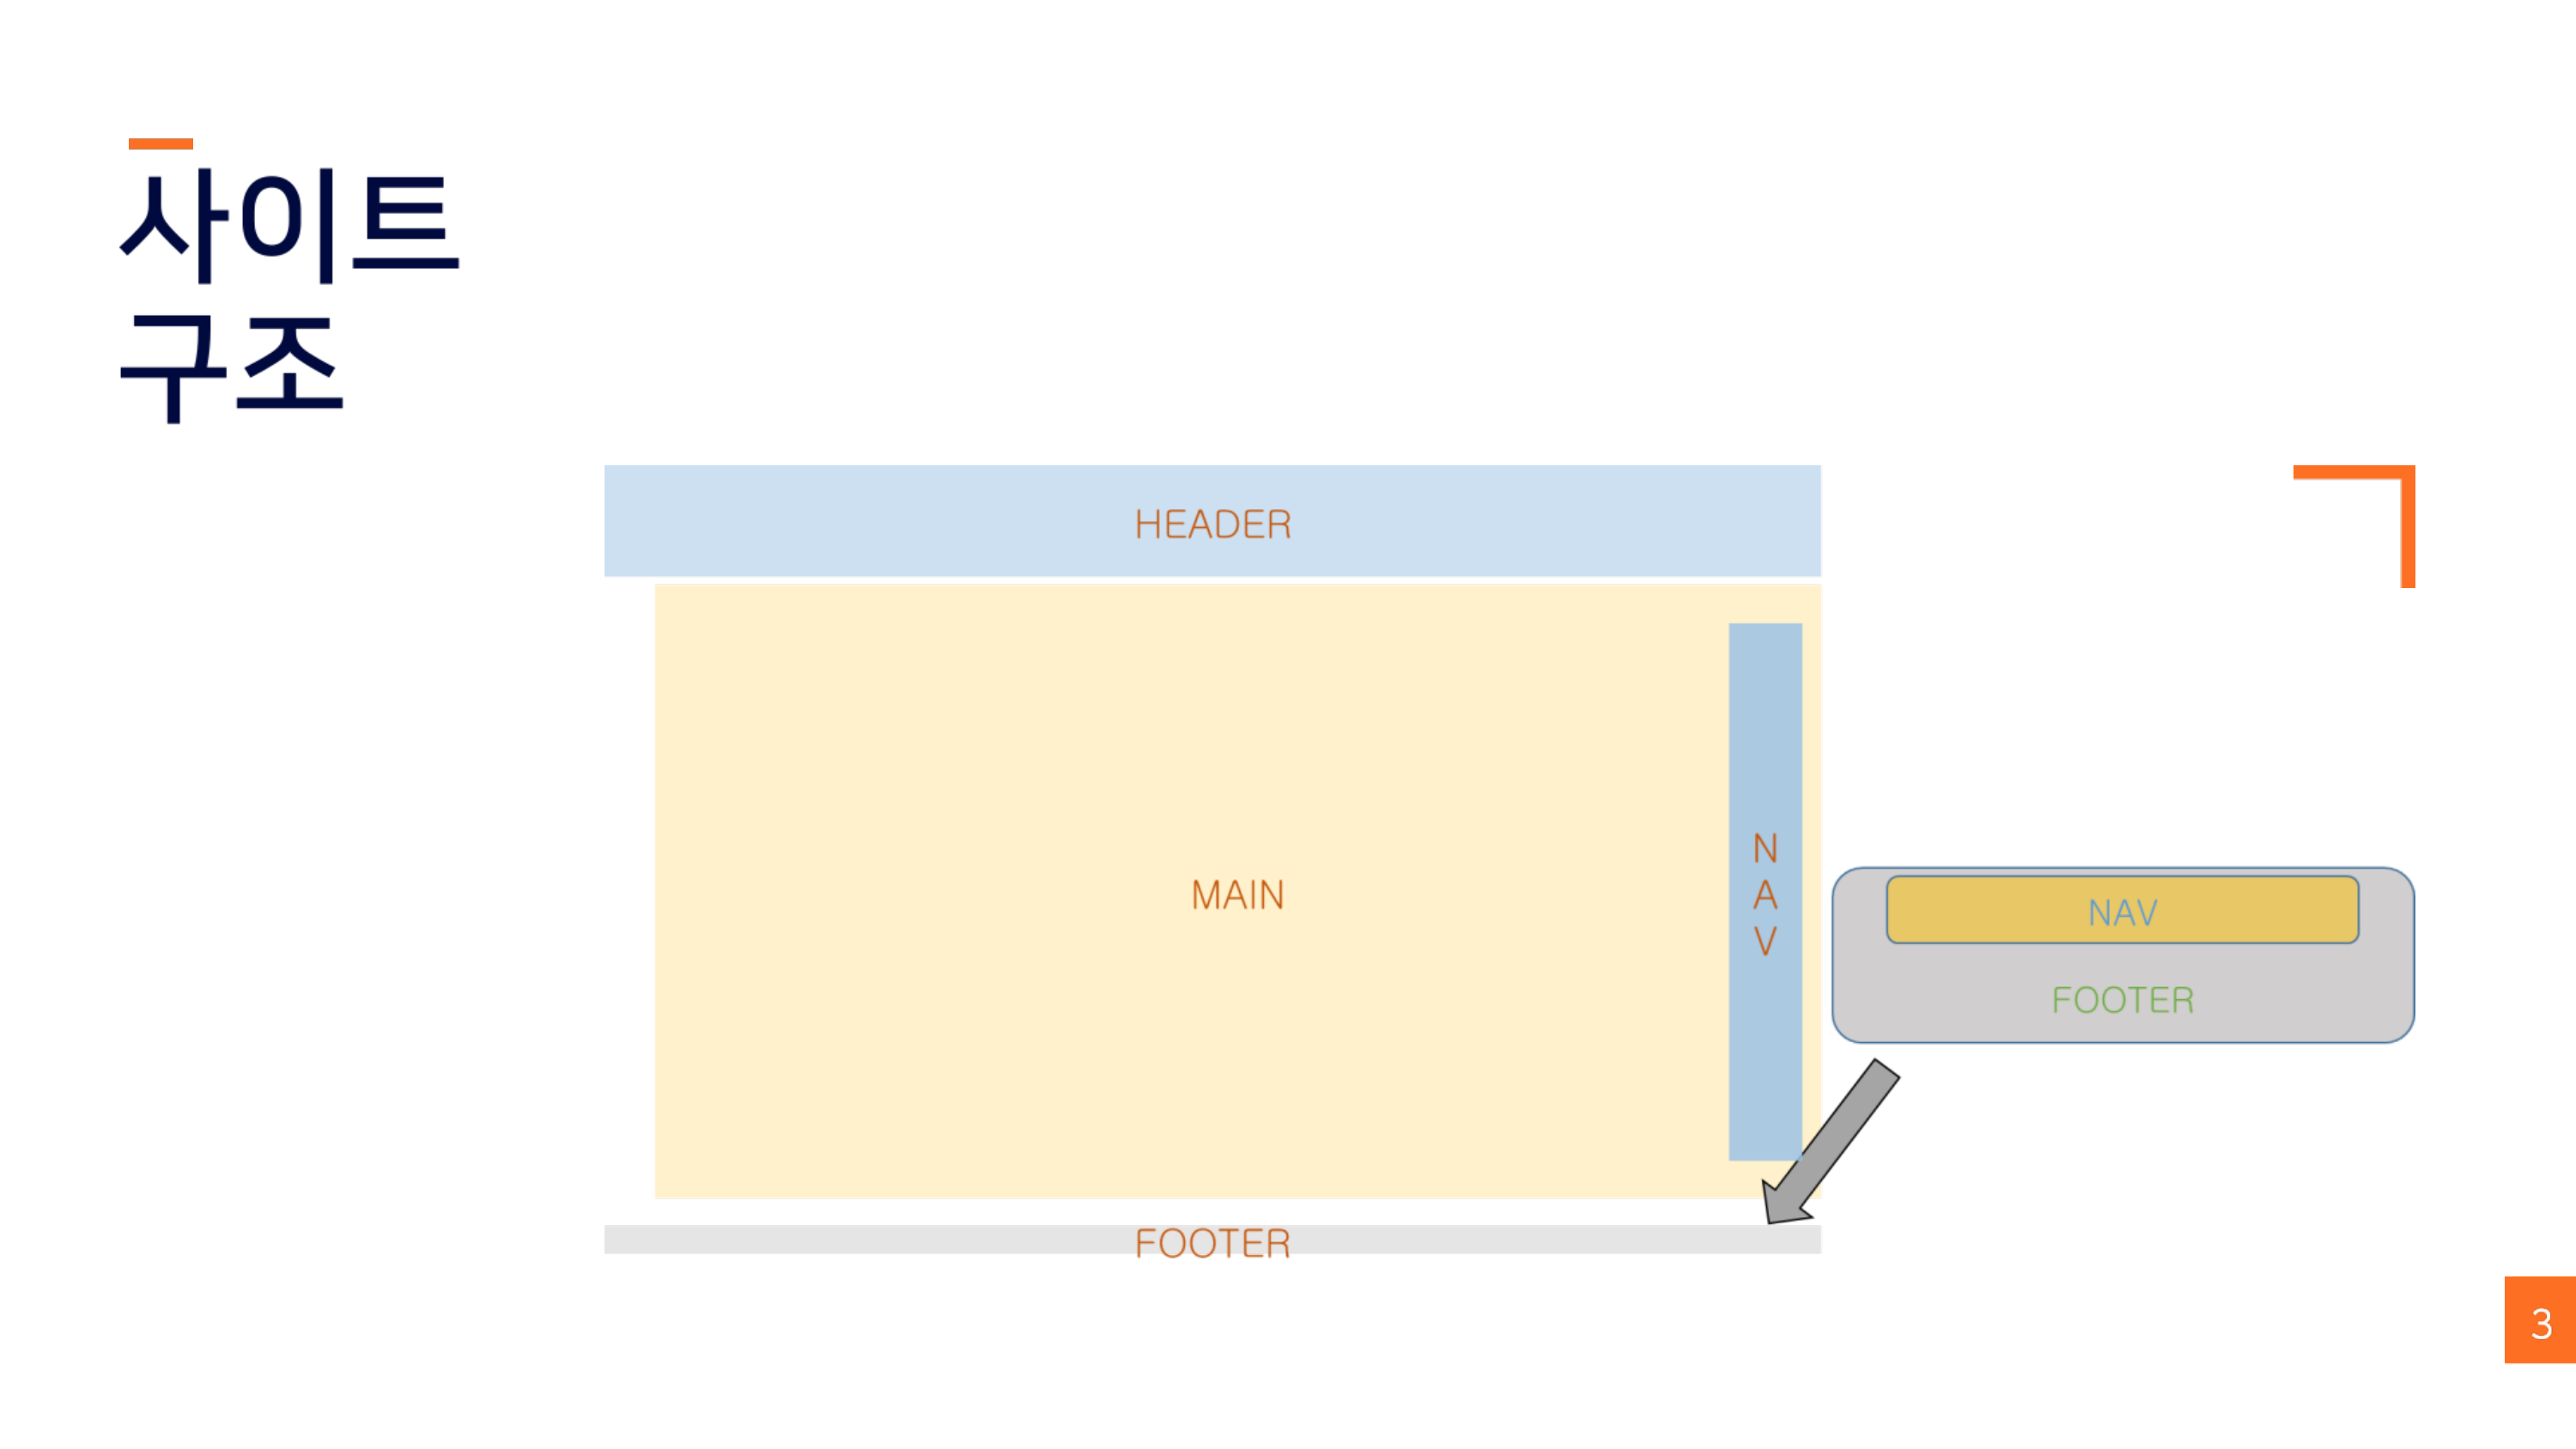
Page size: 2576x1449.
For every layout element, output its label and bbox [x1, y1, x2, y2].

text_box [2501, 1276, 2576, 1365]
text_box [129, 123, 193, 166]
picture [78, 88, 581, 555]
picture [2461, 1276, 2576, 1388]
text_box [604, 465, 2415, 1288]
